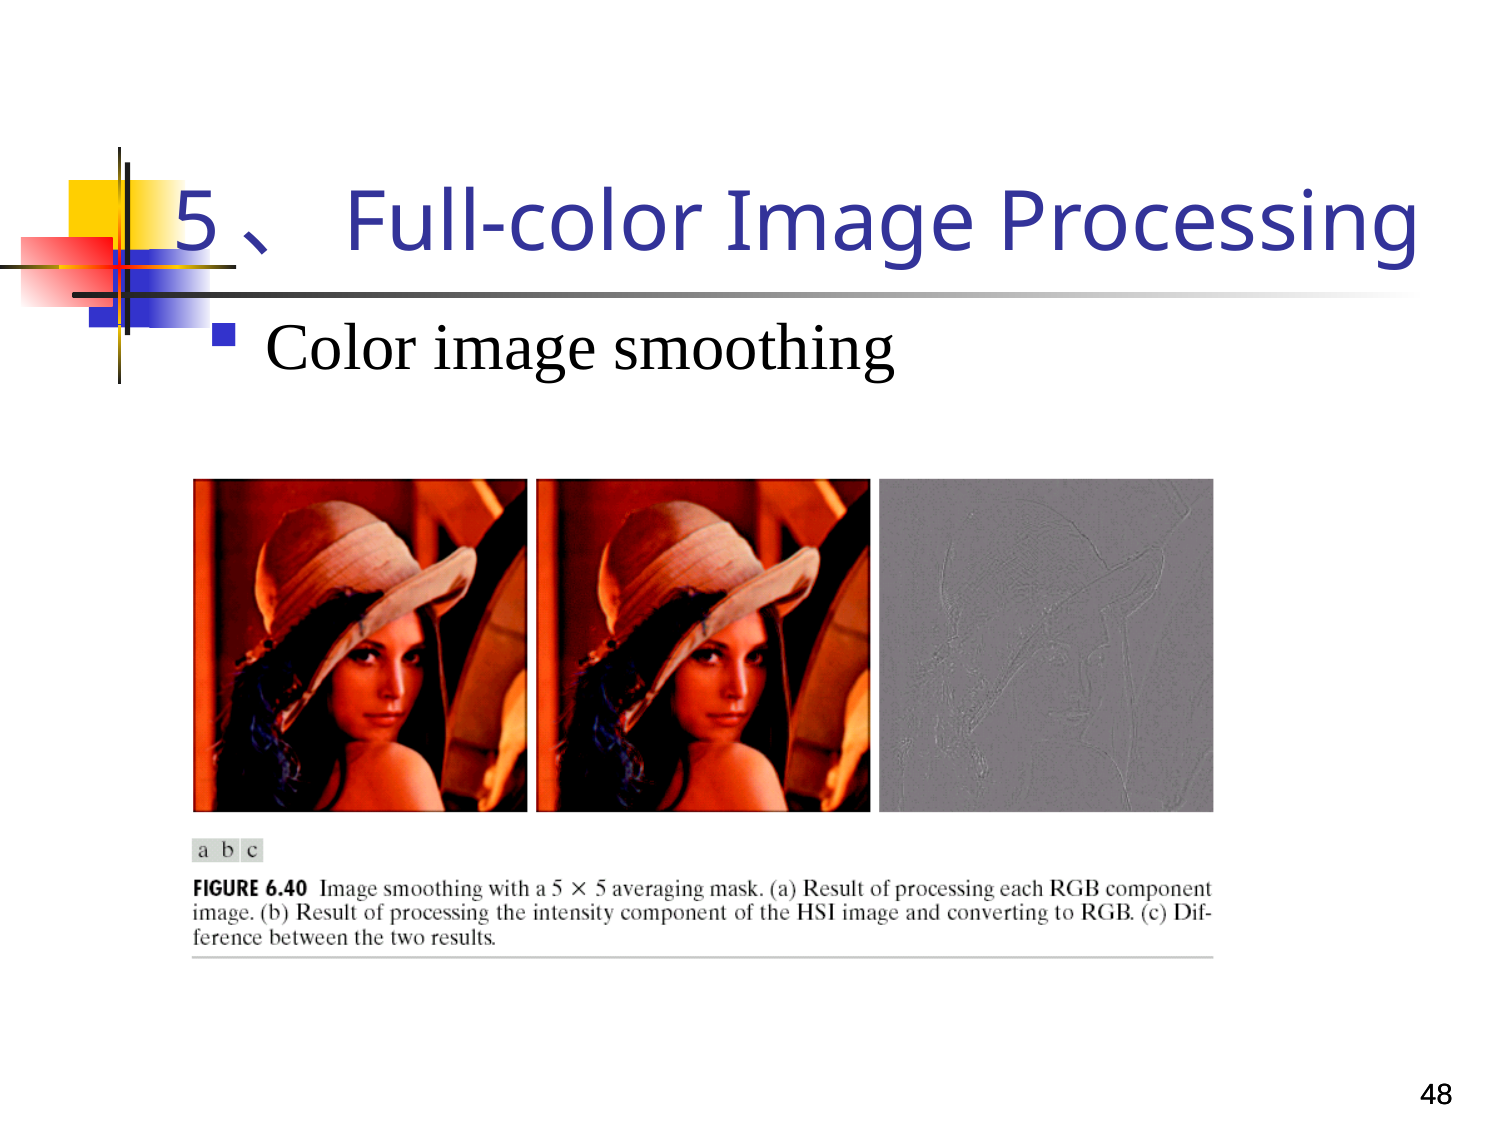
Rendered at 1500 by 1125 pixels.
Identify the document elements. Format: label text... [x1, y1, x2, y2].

picture [187, 474, 1221, 966]
title 5、Full-color Image Processing [135, 34, 1500, 276]
text_box 48 [1155, 1042, 1468, 1118]
list Color image smoothing [193, 287, 1312, 963]
